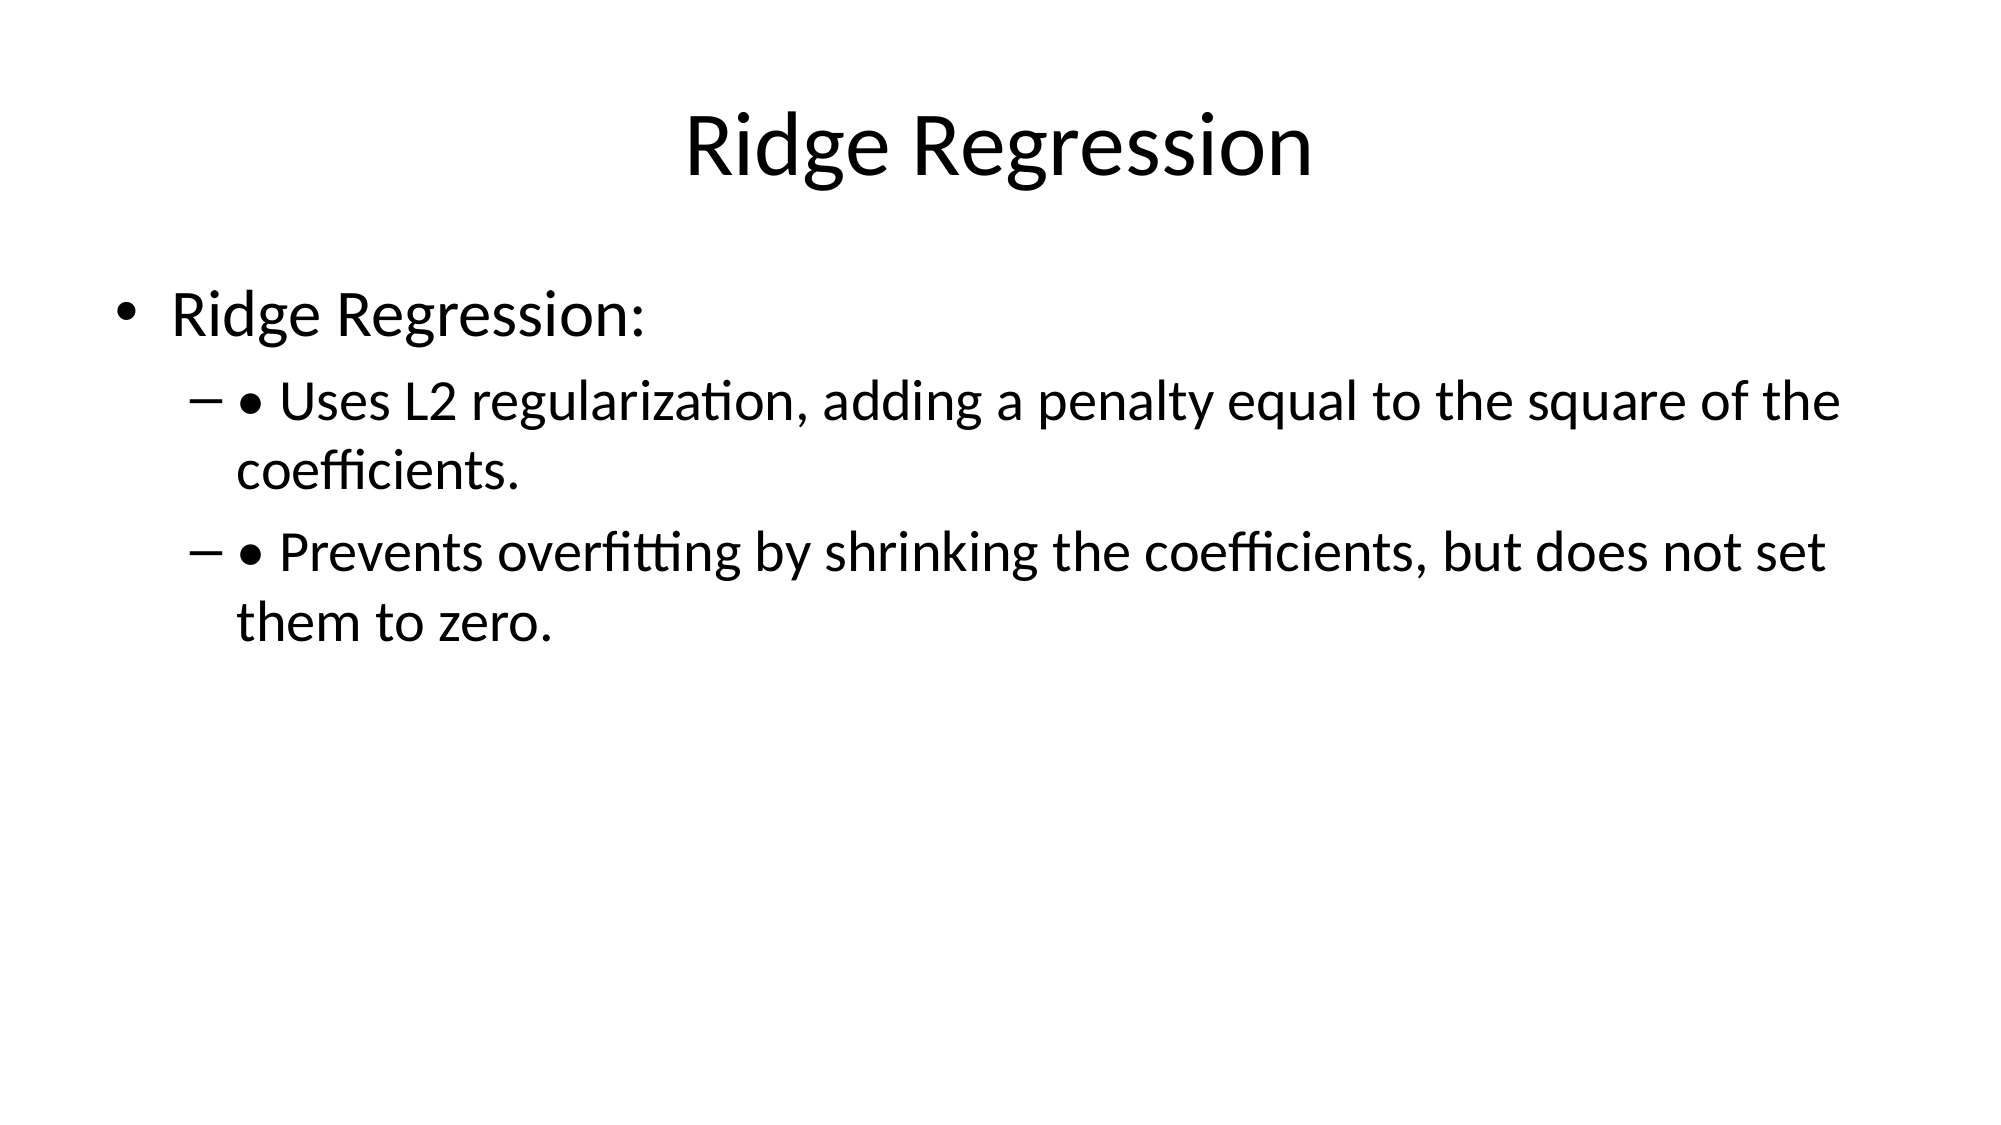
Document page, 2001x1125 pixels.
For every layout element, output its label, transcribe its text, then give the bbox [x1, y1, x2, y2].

title Ridge Regression [99, 45, 1900, 233]
list Ridge Regression: • Uses L2 regularization, adding a penalty equal to the square of the coefficients. • Prevents overfitting by shrinking the coefficients, but does not set them to zero. [99, 262, 1900, 1005]
